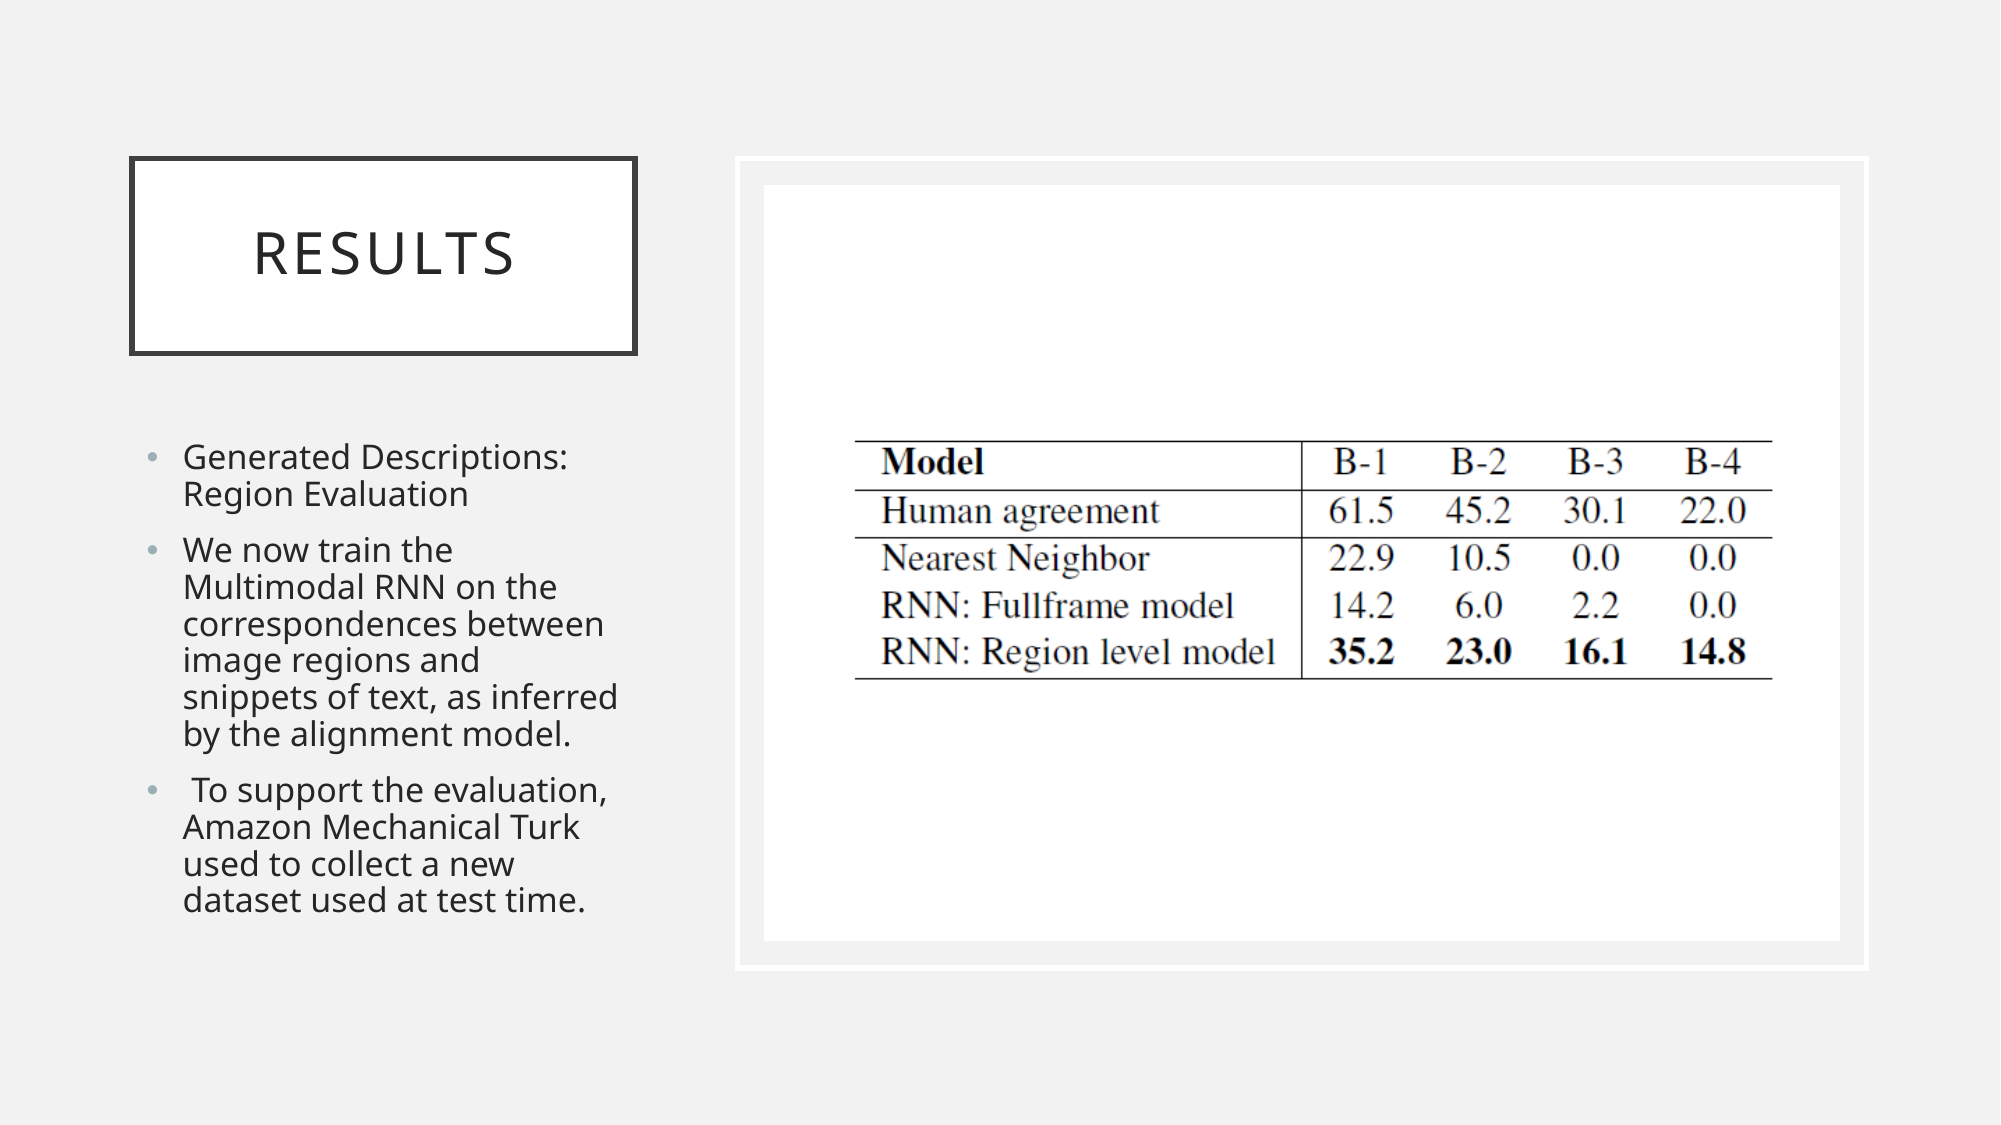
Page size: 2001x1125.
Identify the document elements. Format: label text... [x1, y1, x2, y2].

text_box [736, 157, 1868, 969]
title results [129, 156, 638, 356]
list Generated Descriptions: Region Evaluation We now train the Multimodal RNN on the correspondences between image regions and snippets of text, as inferred by the alignment model. To support the evaluation, Amazon Mechanical Turk used to collect a new dataset used at test time. [131, 432, 635, 968]
picture [791, 420, 1813, 688]
text_box [763, 184, 1841, 942]
